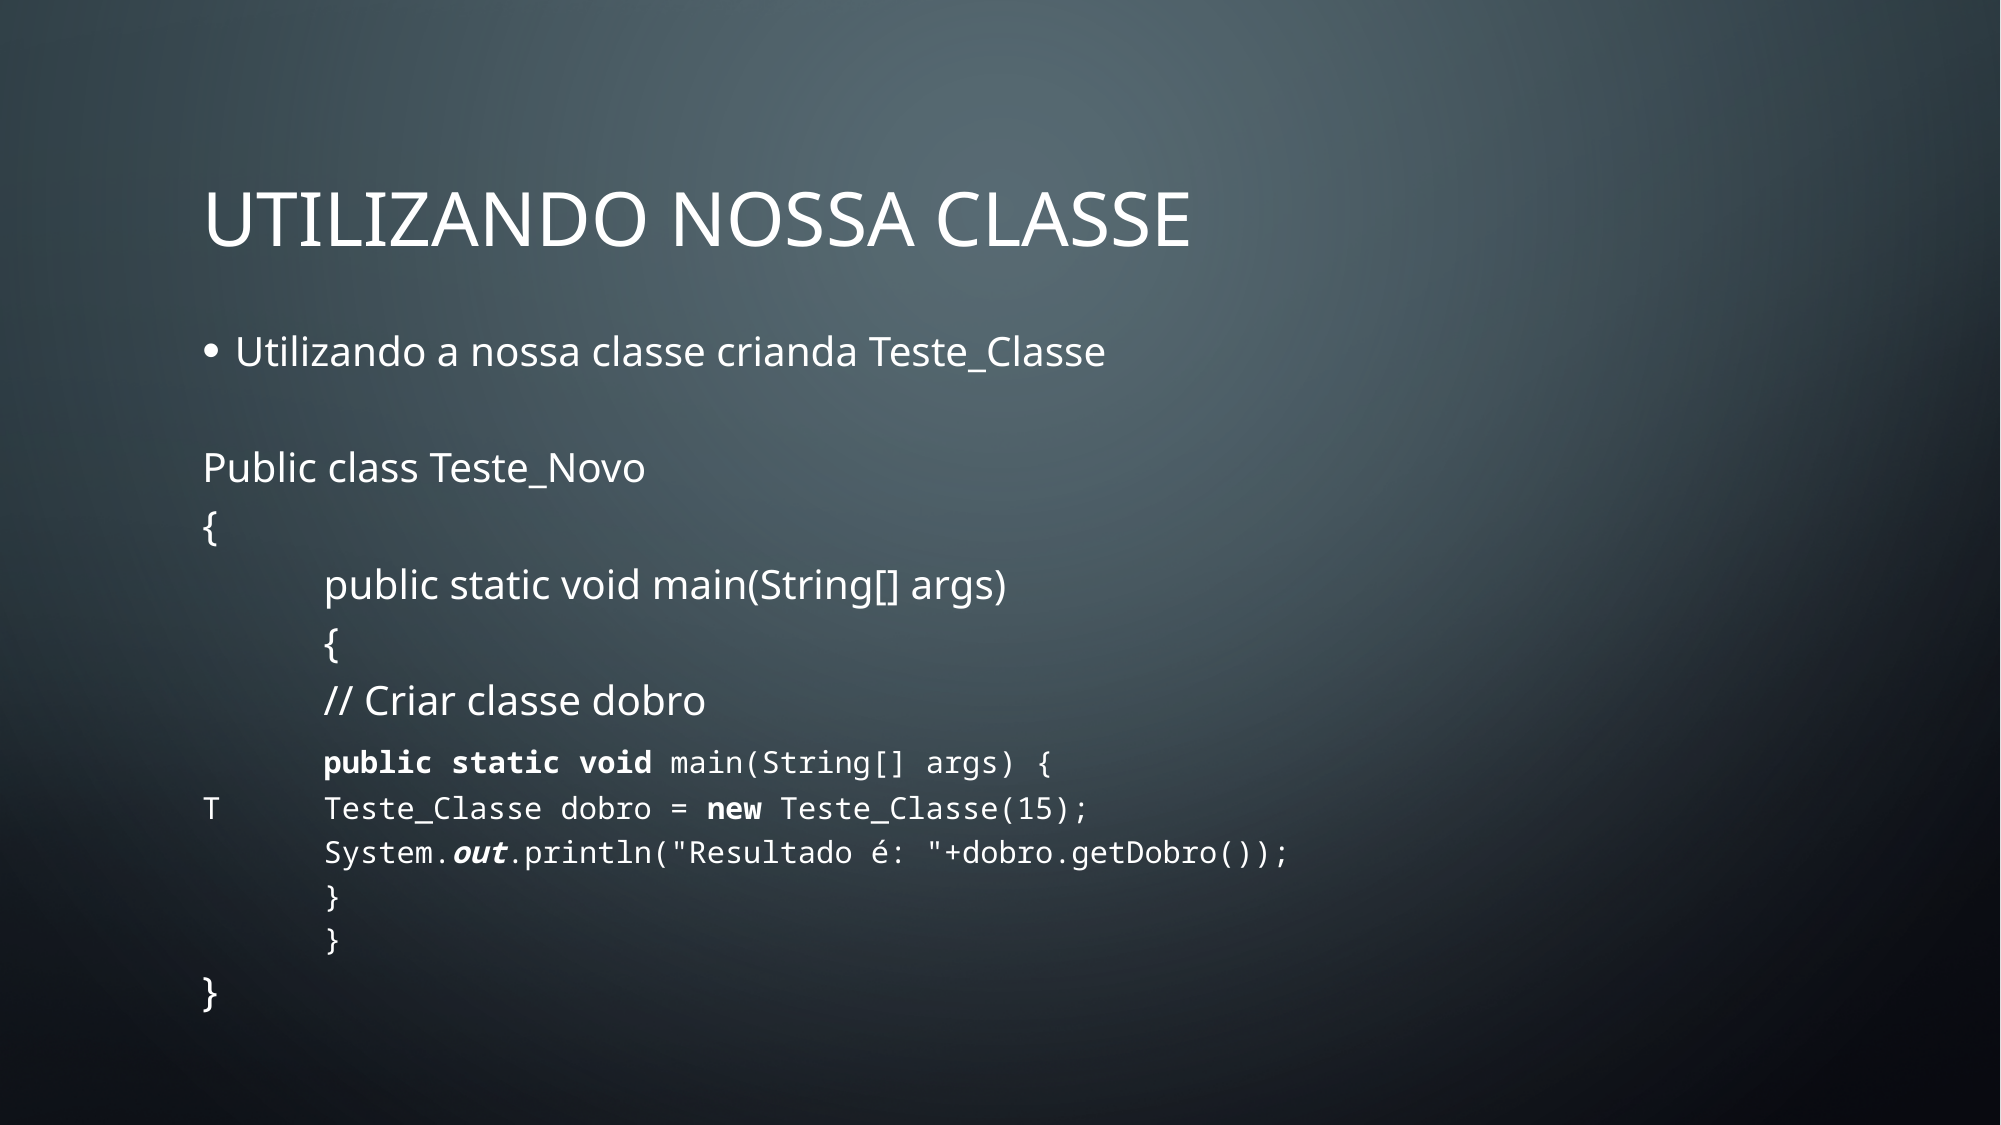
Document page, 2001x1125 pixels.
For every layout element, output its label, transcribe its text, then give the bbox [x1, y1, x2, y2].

list Utilizando a nossa classe crianda Teste_Classe Public class Teste_Novo { public static void main(String[] args) { // Criar classe dobro public static void main(String[] args) { T Teste_Classe dobro = new Teste_Classe(15); System.out.println("Resultado é: "+dobro.getDobro()); } } } [187, 308, 1914, 1024]
title UTILIZANDO NOSSA CLASSE [187, 101, 1813, 308]
